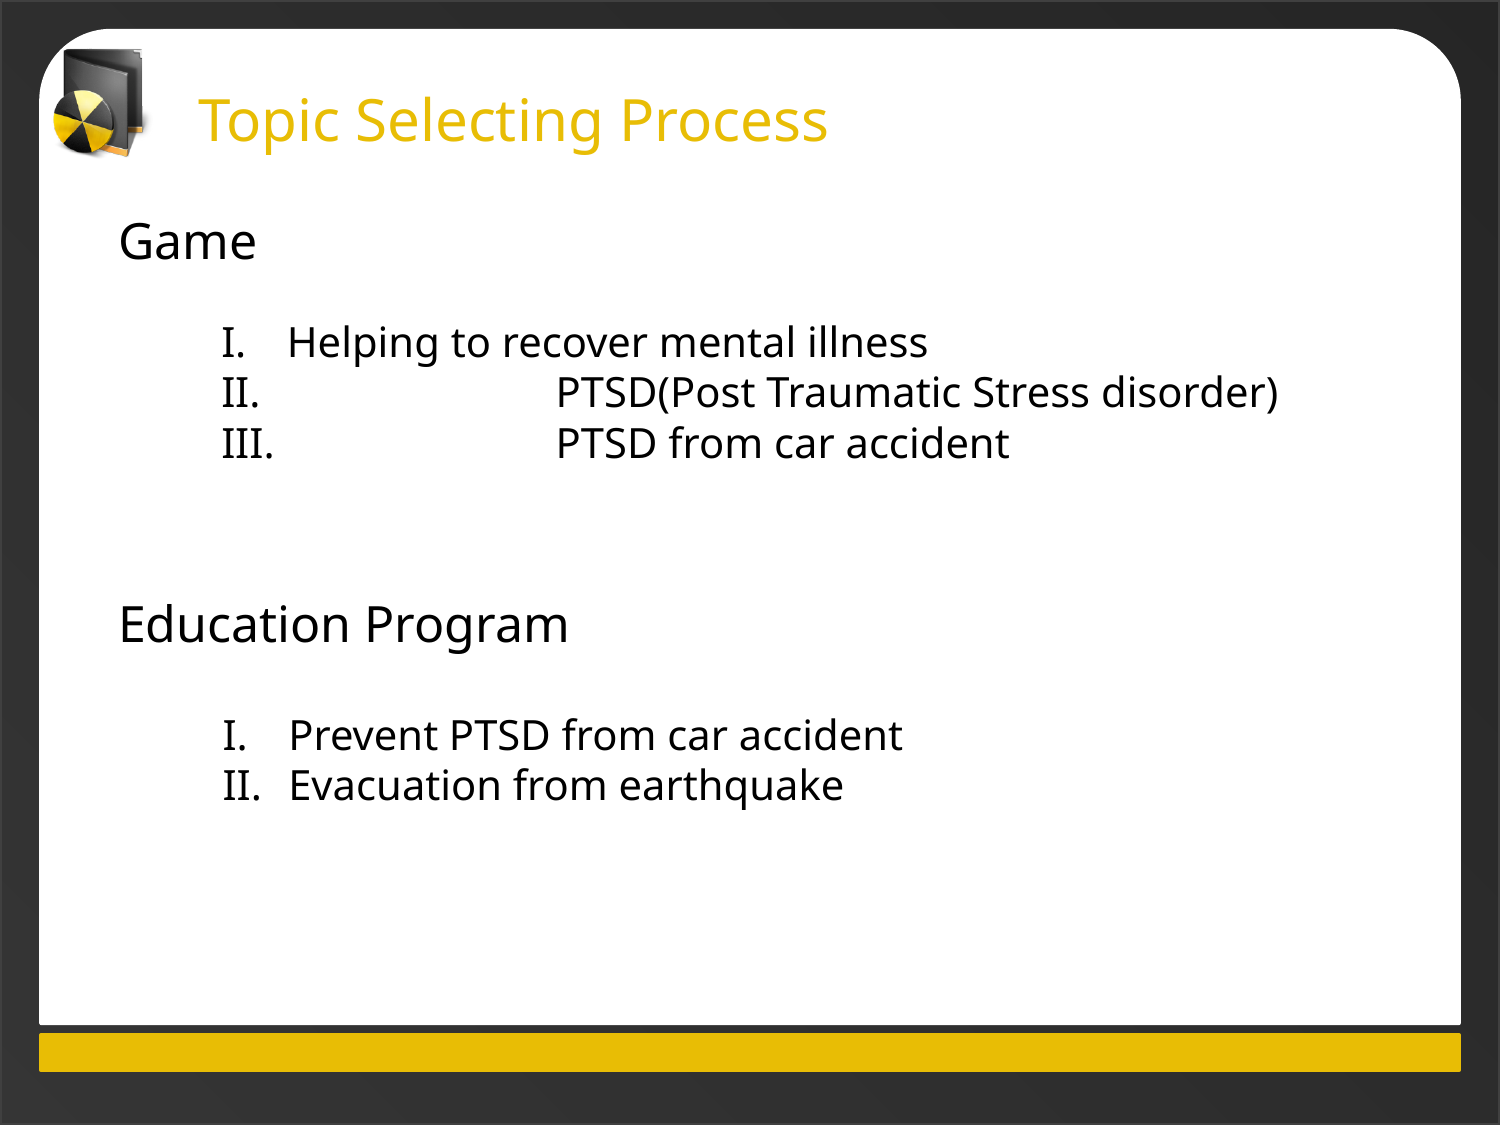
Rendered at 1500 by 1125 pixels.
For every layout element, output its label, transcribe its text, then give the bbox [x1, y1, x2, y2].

picture [40, 42, 160, 162]
text_box Helping to recover mental illness PTSD(Post Traumatic Stress disorder) PTSD from car accident [206, 308, 1353, 474]
text_box [39, 28, 1461, 1026]
text_box Prevent PTSD from car accident Evacuation from earthquake [207, 701, 1071, 817]
text_box [39, 1033, 1461, 1072]
text_box Game [103, 202, 659, 277]
text_box [0, 0, 1500, 1125]
text_box Education Program [103, 585, 765, 660]
text_box Topic Selecting Process [183, 75, 845, 161]
